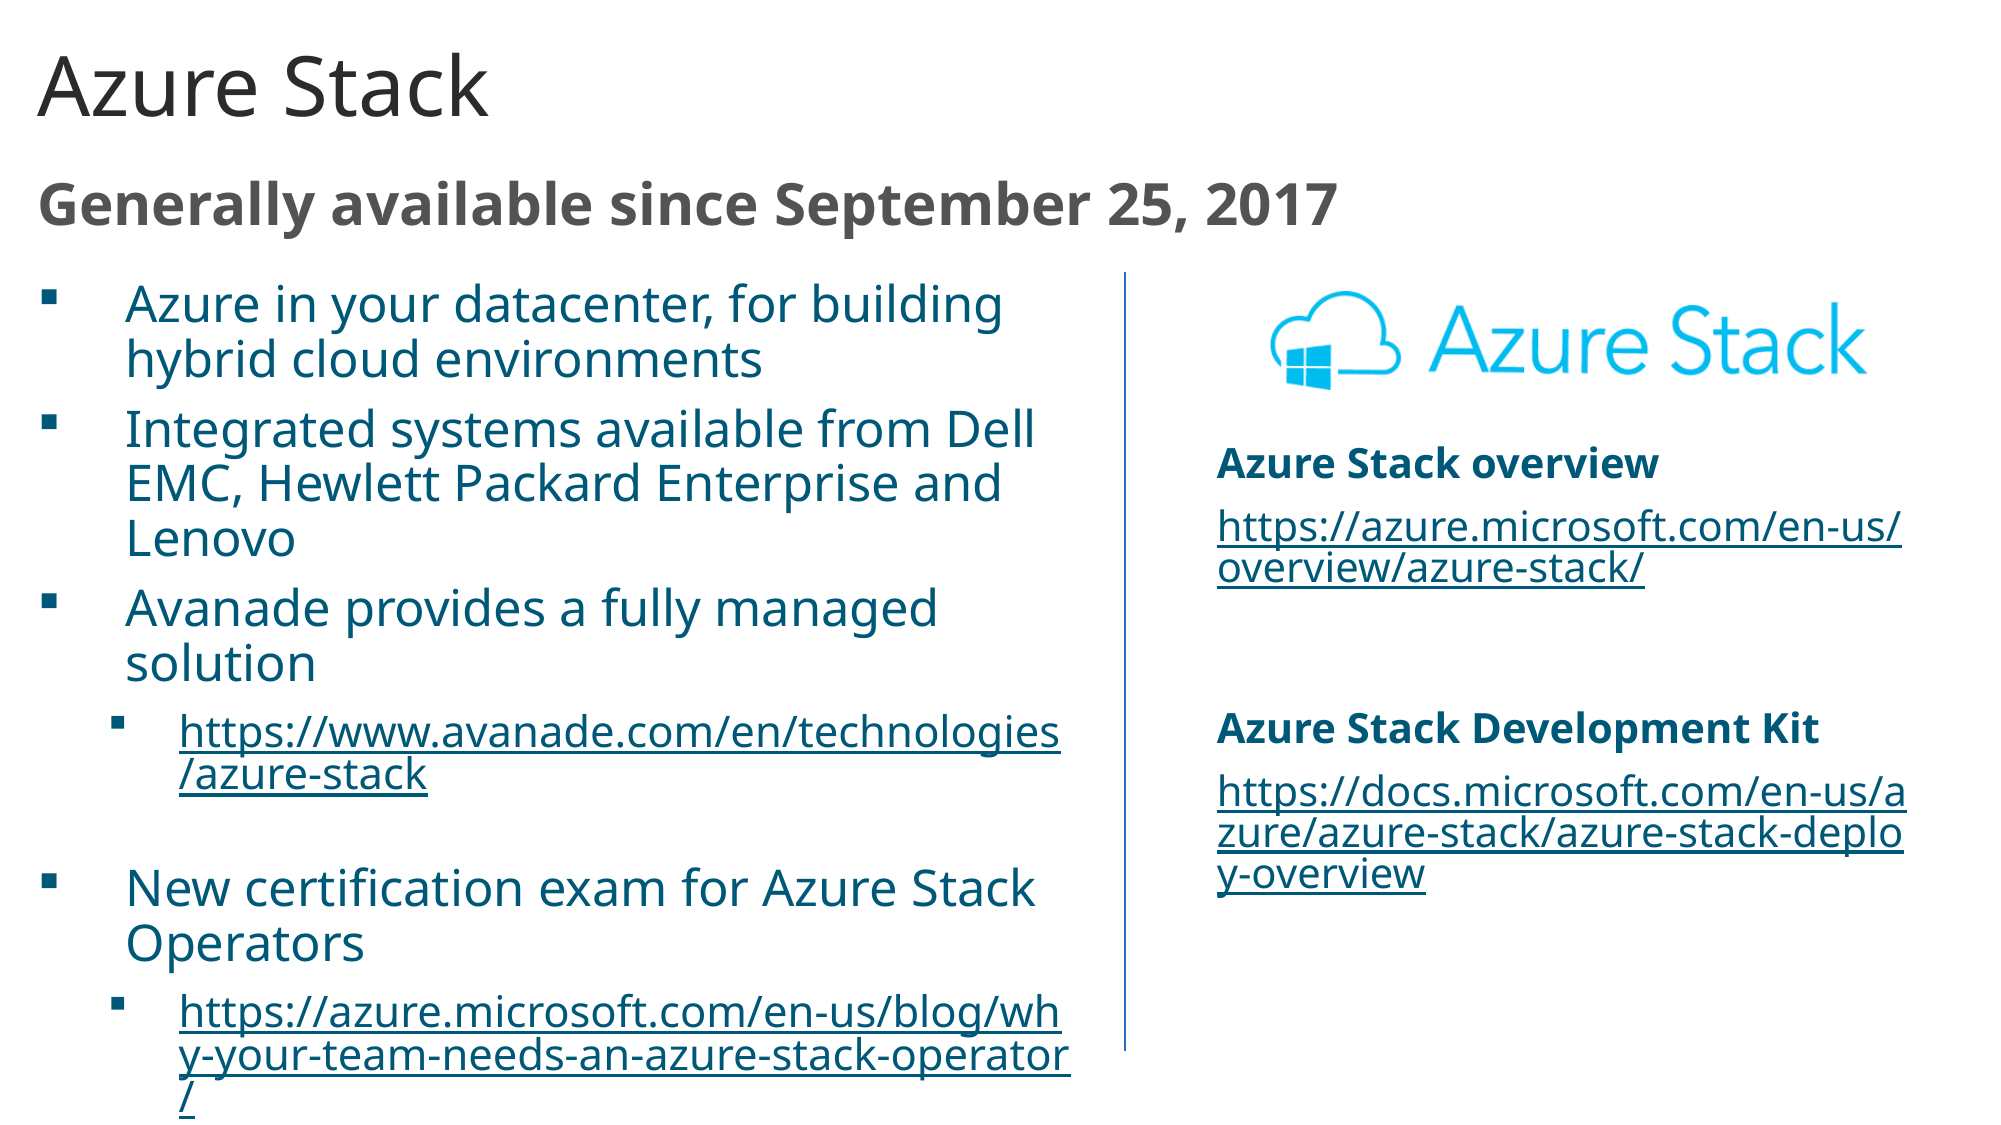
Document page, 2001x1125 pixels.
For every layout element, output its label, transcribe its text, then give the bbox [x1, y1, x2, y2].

picture [1270, 291, 1868, 390]
picture [1270, 291, 1336, 338]
text_box Azure Stack overview https://azure.microsoft.com/en-us/overview/azure-stack/ Azure Stack Development Kit https://docs.microsoft.com/en-us/azure/azure-stack/azure-stack-deploy-overview [1202, 435, 1936, 829]
text_box [893, 1037, 1219, 1093]
title Azure Stack [22, 15, 1982, 152]
text_box Generally available since September 25, 2017 [22, 167, 1981, 246]
list Azure in your datacenter, for building hybrid cloud environments Integrated systems available from Dell EMC, Hewlett Packard Enterprise and Lenovo Avanade provides a fully managed solution https://www.avanade.com/en/technologies/azure-stack New certification exam for Azure Stack Operators https://azure.microsoft.com/en-us/blog/why-your-team-needs-an-azure-stack-operator/ [22, 271, 1088, 1052]
